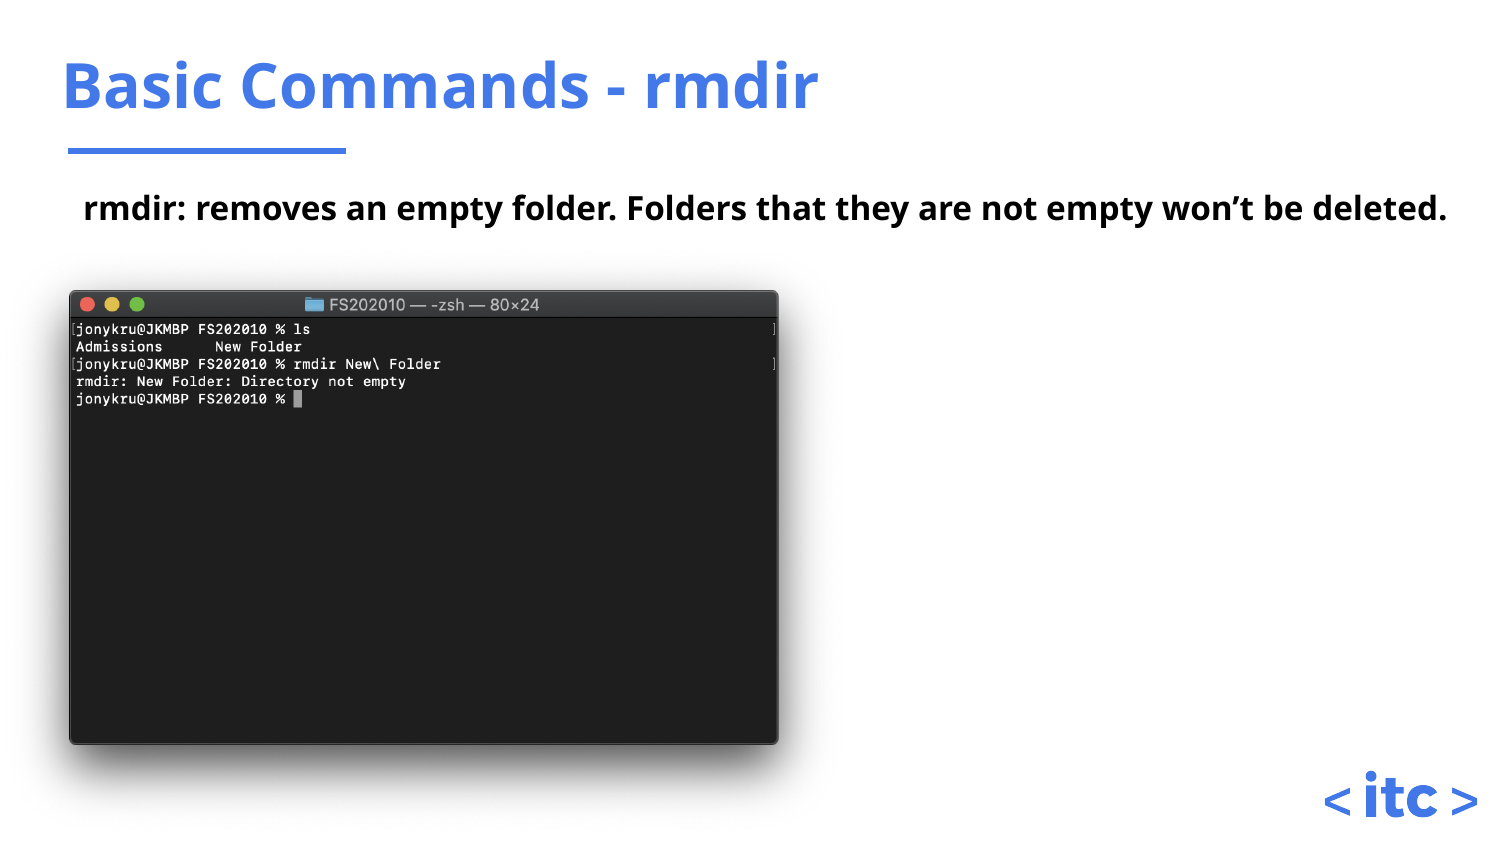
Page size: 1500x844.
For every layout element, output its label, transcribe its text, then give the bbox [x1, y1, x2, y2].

picture [1316, 759, 1485, 828]
text_box rmdir: removes an empty folder. Folders that they are not empty won’t be deleted. [68, 166, 1485, 370]
text_box Basic Commands - rmdir T [46, 39, 1500, 136]
picture [0, 243, 847, 836]
